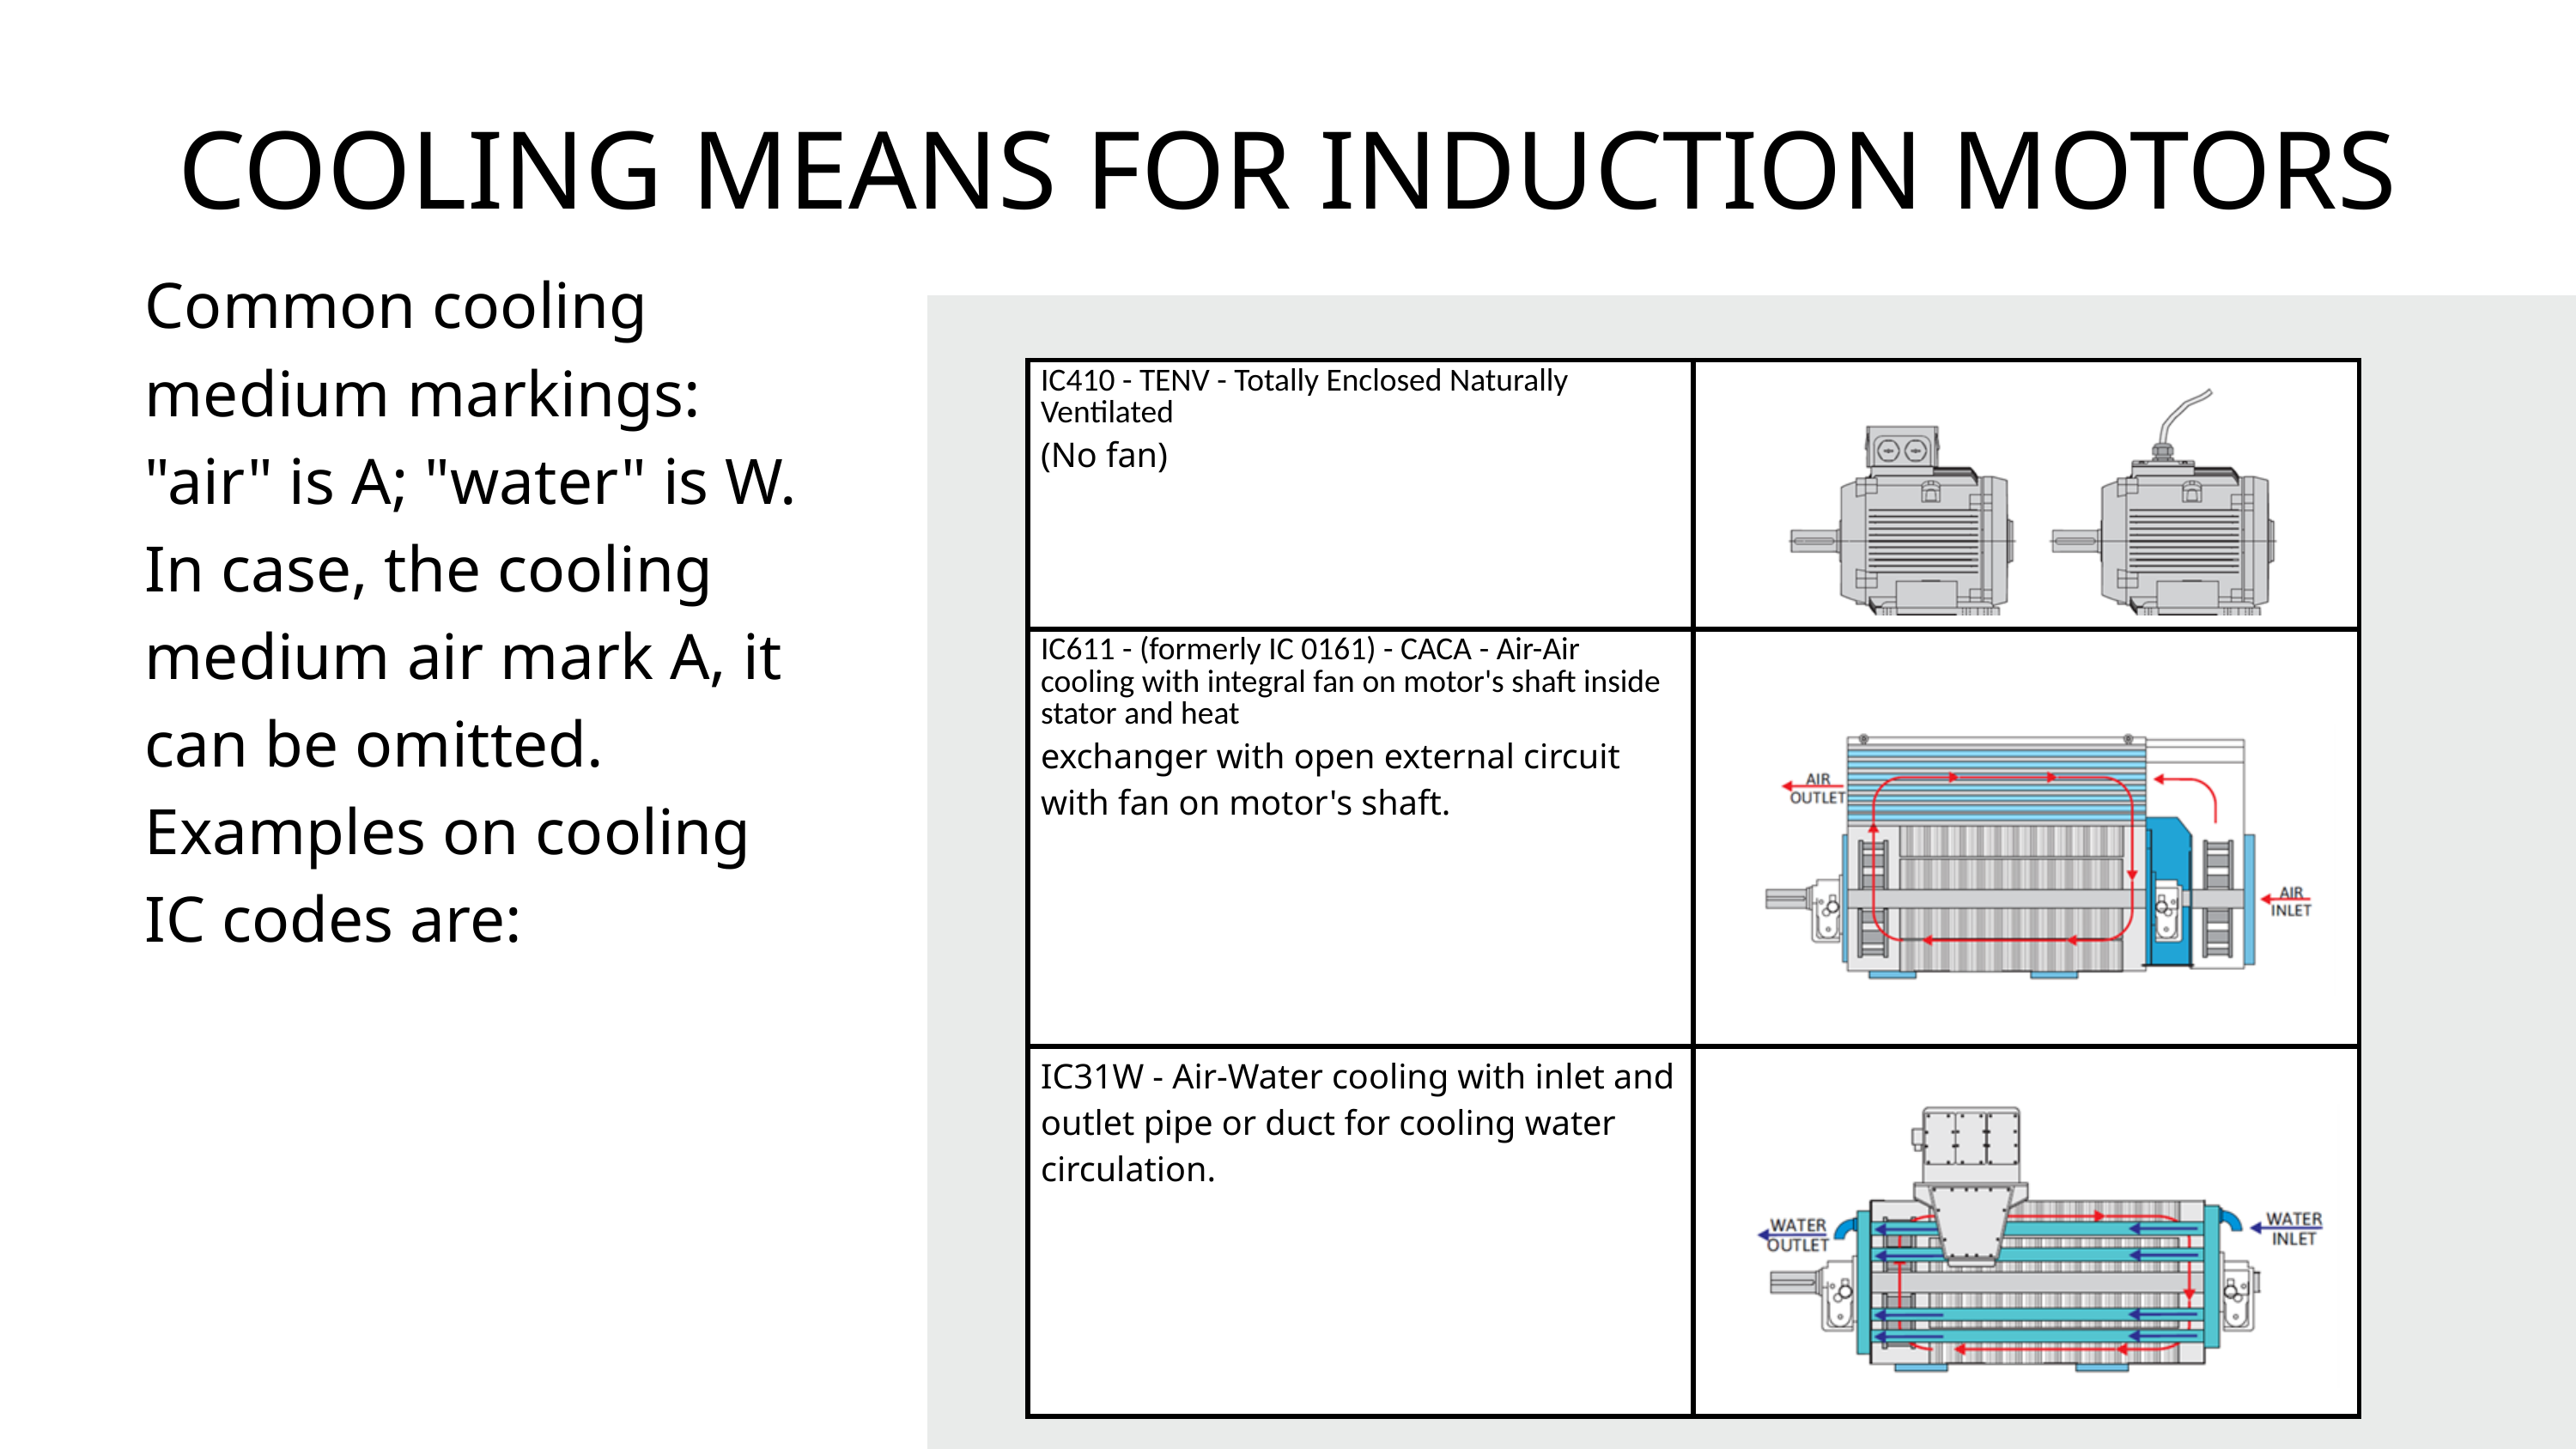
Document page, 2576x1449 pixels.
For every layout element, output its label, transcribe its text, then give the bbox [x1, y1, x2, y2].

text_box Common cooling medium markings: "air" is A; "water" is W. In case, the cooling medium air mark A, it can be omitted. Examples on cooling IC codes are: [144, 253, 818, 1131]
picture [1728, 724, 2337, 996]
picture [1728, 1103, 2340, 1388]
picture [1770, 374, 2301, 616]
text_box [927, 295, 2576, 1449]
text_box COOLING MEANS FOR INDUCTION MOTORS [58, 112, 2518, 231]
